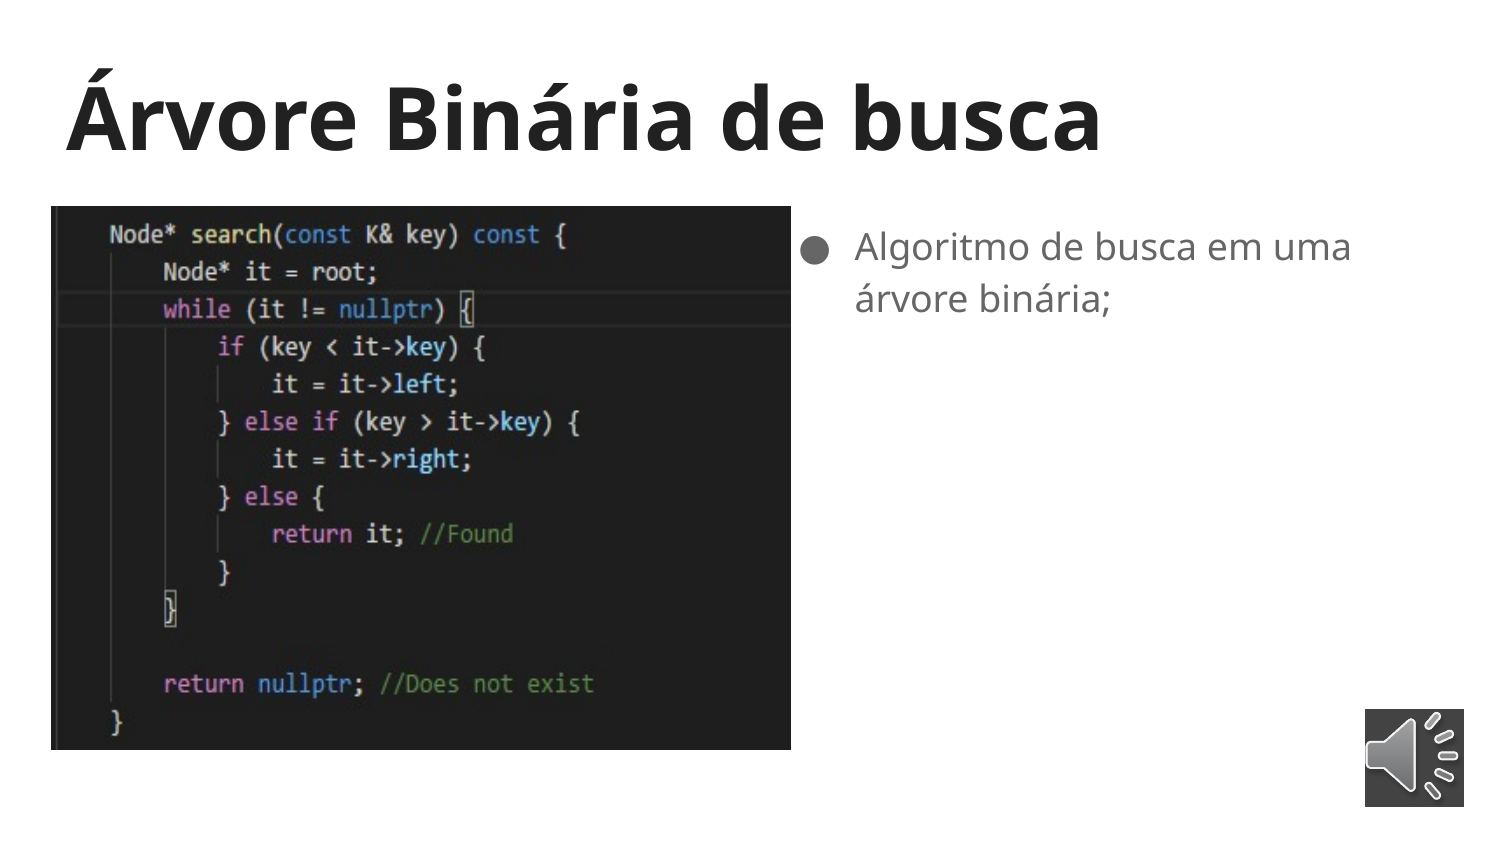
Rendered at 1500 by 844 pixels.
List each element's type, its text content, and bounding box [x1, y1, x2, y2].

picture [1364, 708, 1465, 809]
picture [50, 206, 791, 750]
title Árvore Binária de busca [51, 48, 1449, 180]
list Algoritmo de busca em uma árvore binária; [764, 201, 1449, 750]
